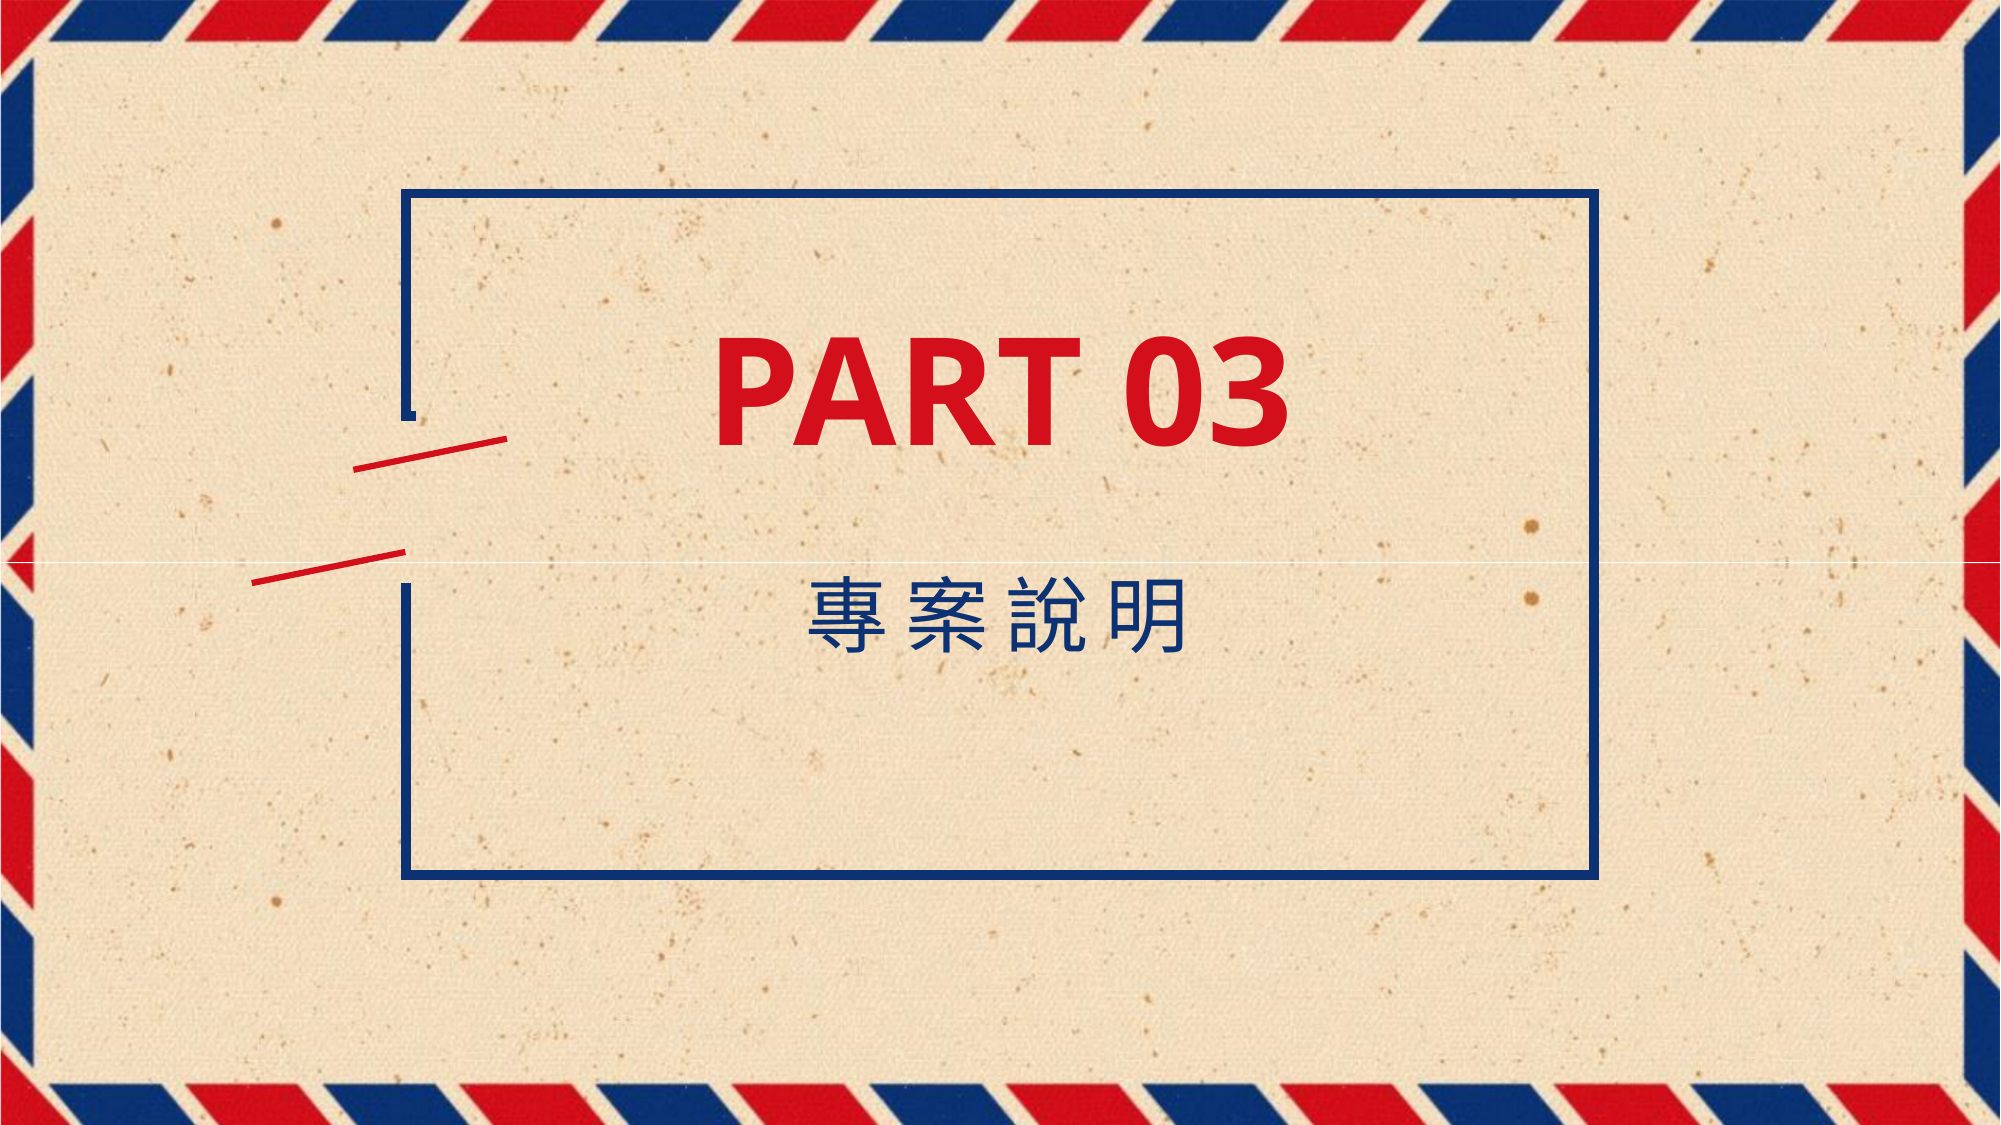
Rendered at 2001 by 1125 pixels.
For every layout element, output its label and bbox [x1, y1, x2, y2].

text_box [251, 193, 1595, 875]
text_box [0, 0, 2000, 1125]
